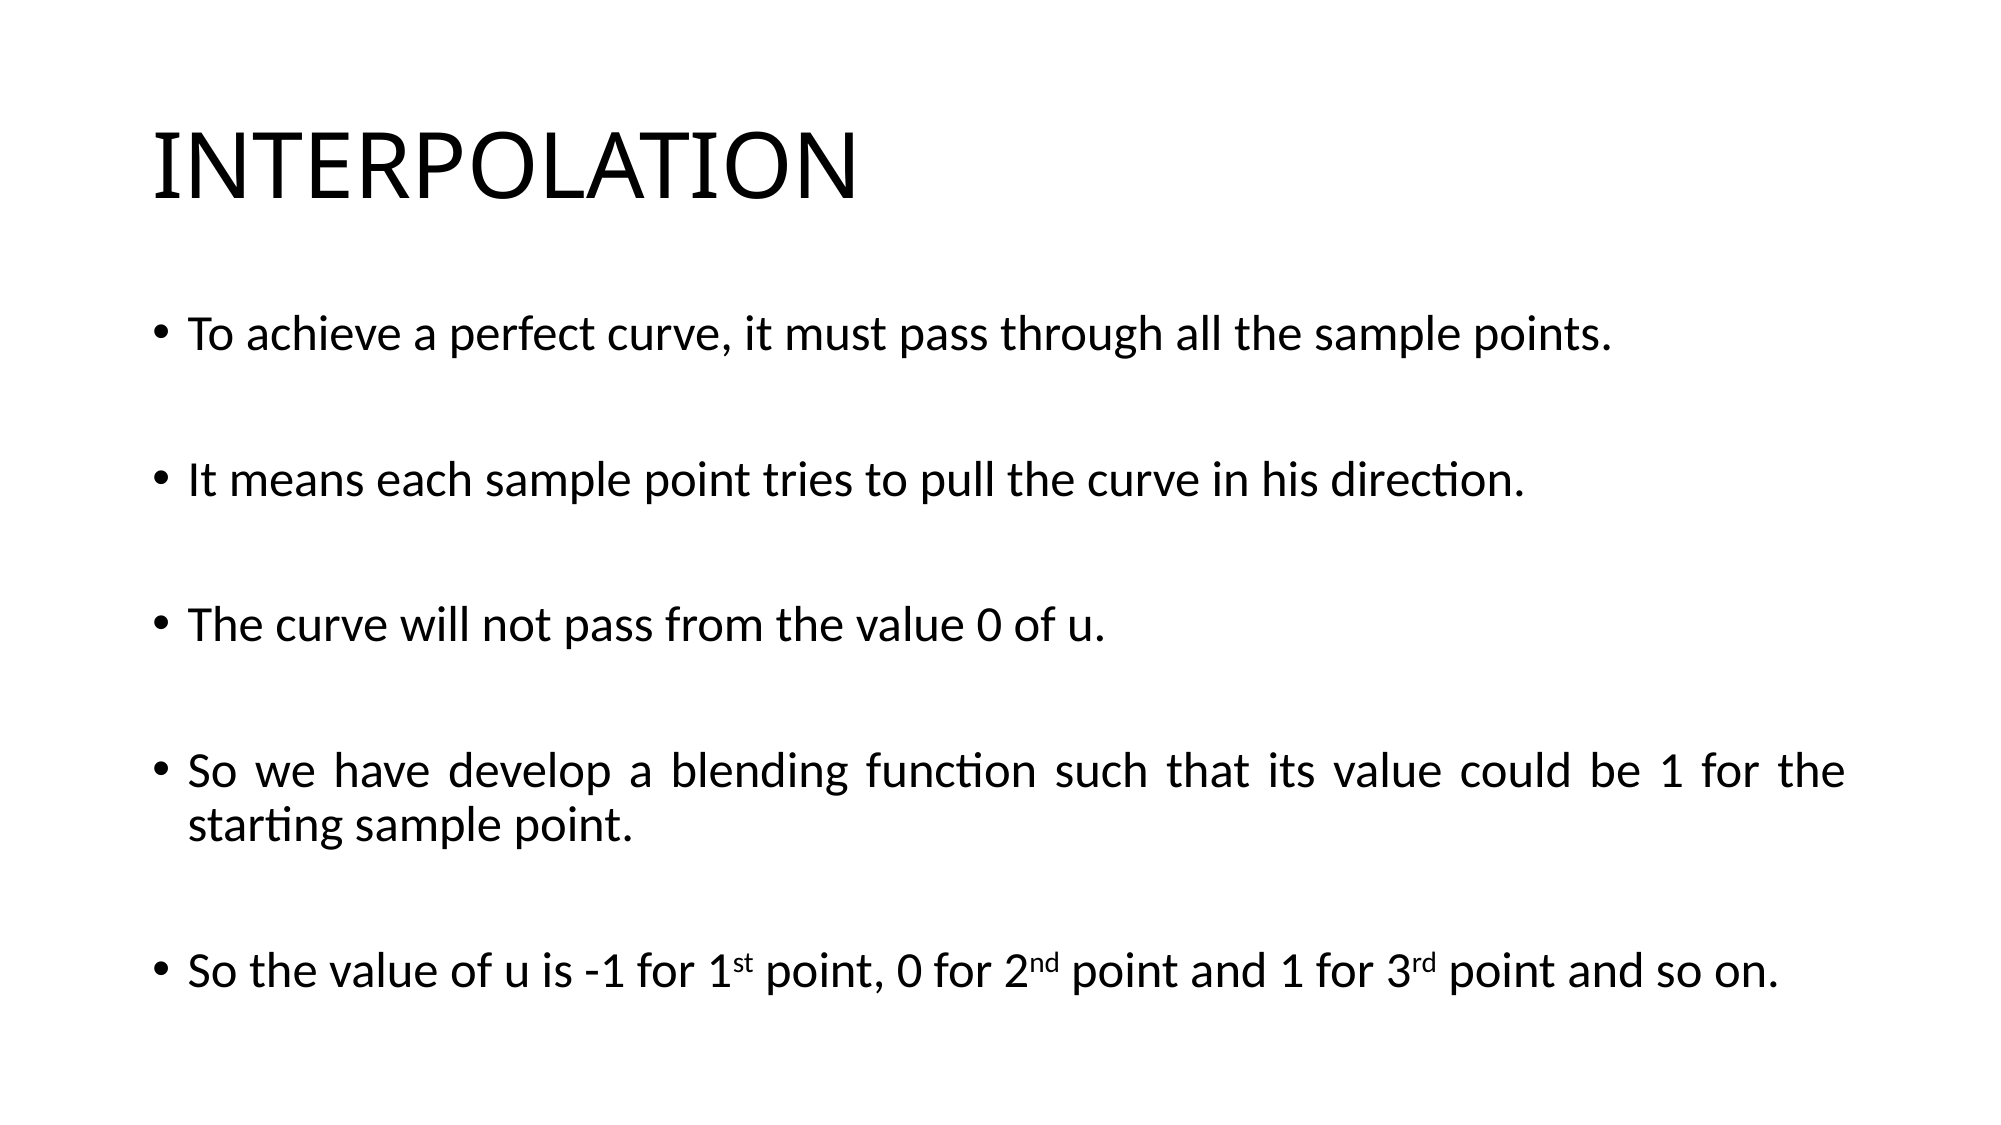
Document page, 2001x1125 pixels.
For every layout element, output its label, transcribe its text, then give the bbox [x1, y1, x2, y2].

list To achieve a perfect curve, it must pass through all the sample points. It means each sample point tries to pull the curve in his direction. The curve will not pass from the value 0 of u. So we have develop a blending function such that its value could be 1 for the starting sample point. So the value of u is -1 for 1st point, 0 for 2nd point and 1 for 3rd point and so on. [137, 299, 1863, 1014]
title INTERPOLATION [137, 59, 1863, 278]
